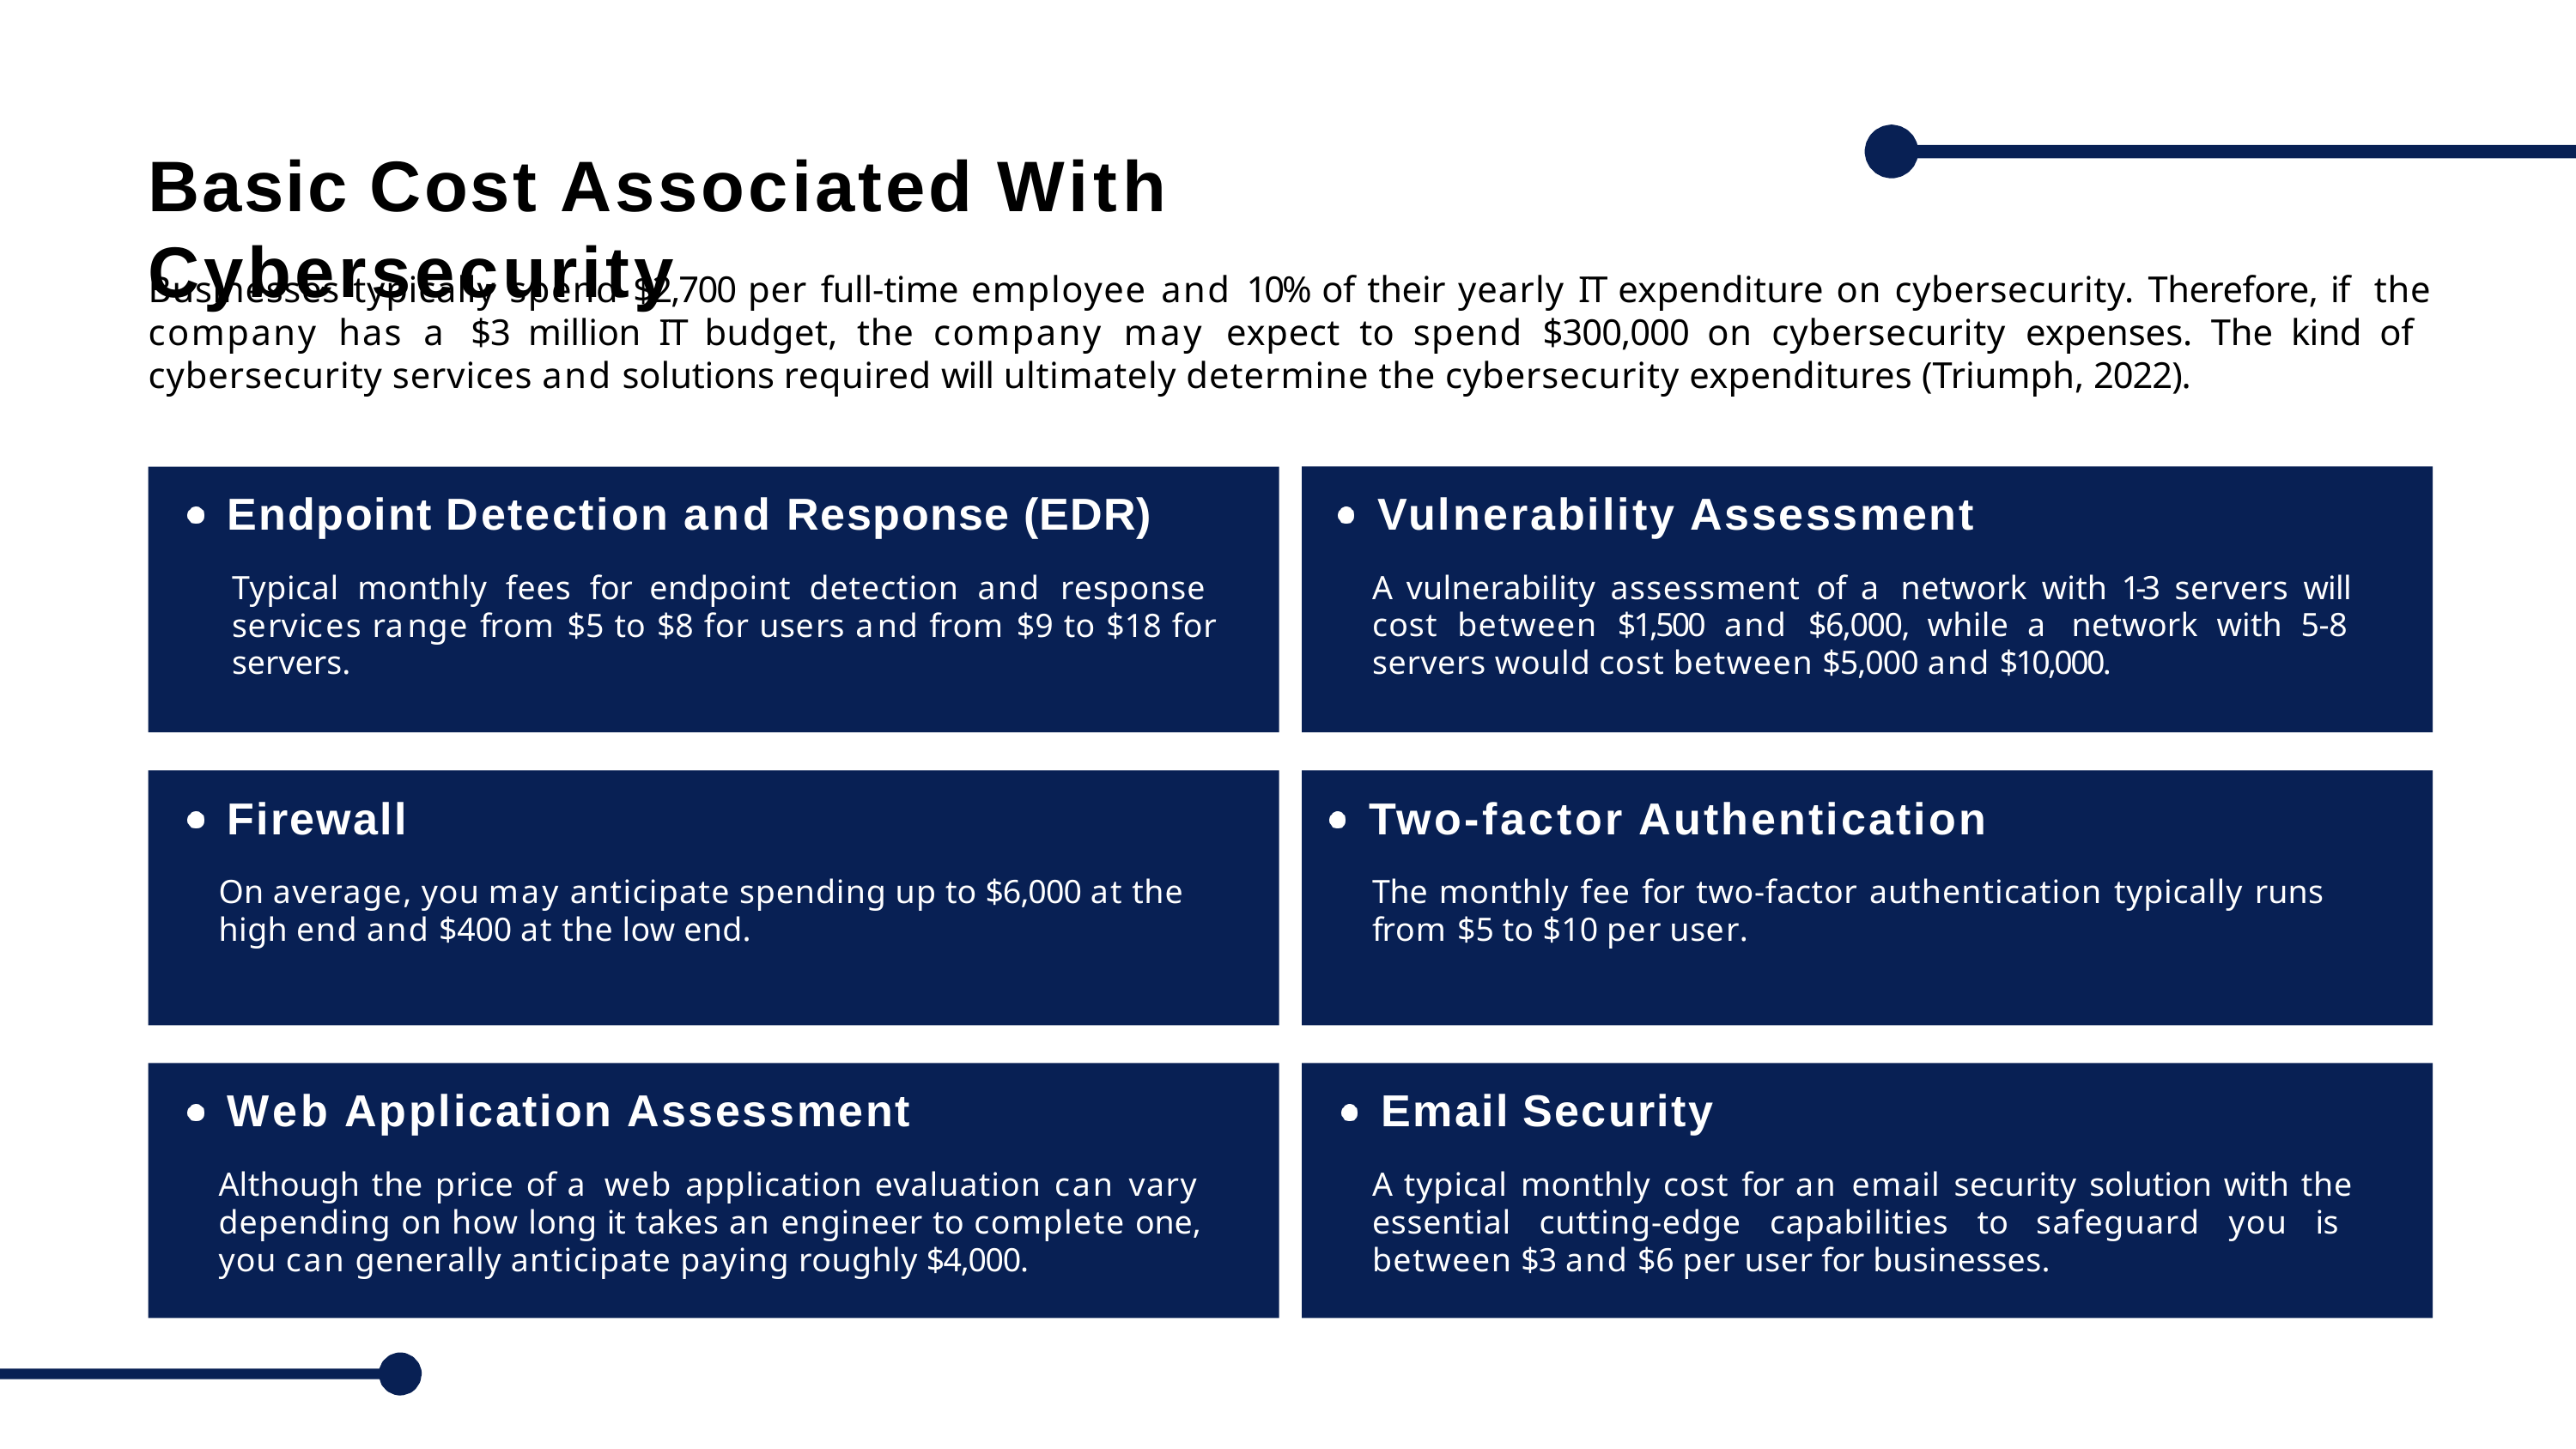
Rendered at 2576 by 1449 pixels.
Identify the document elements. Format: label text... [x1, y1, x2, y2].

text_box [148, 466, 1279, 733]
text_box Businesses typically spend $2,700 per full-time employee and 10% of their yearly IT expenditure on cybersecurity. Therefore, if the company has a $3 million IT budget, the company may expect to spend $300,000 on cybersecurity expenses. The kind of cybersecurity services and solutions required will ultimately determine the cybersecurity expenditures (Triumph, 2022). [146, 264, 2433, 397]
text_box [0, 1352, 422, 1396]
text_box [148, 770, 1279, 1026]
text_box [1301, 1063, 2433, 1319]
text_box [1864, 124, 2576, 179]
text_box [1301, 466, 2433, 733]
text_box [1301, 770, 2433, 1026]
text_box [148, 1063, 1279, 1319]
title Basic Cost Associated With Cybersecurity [146, 138, 1714, 264]
